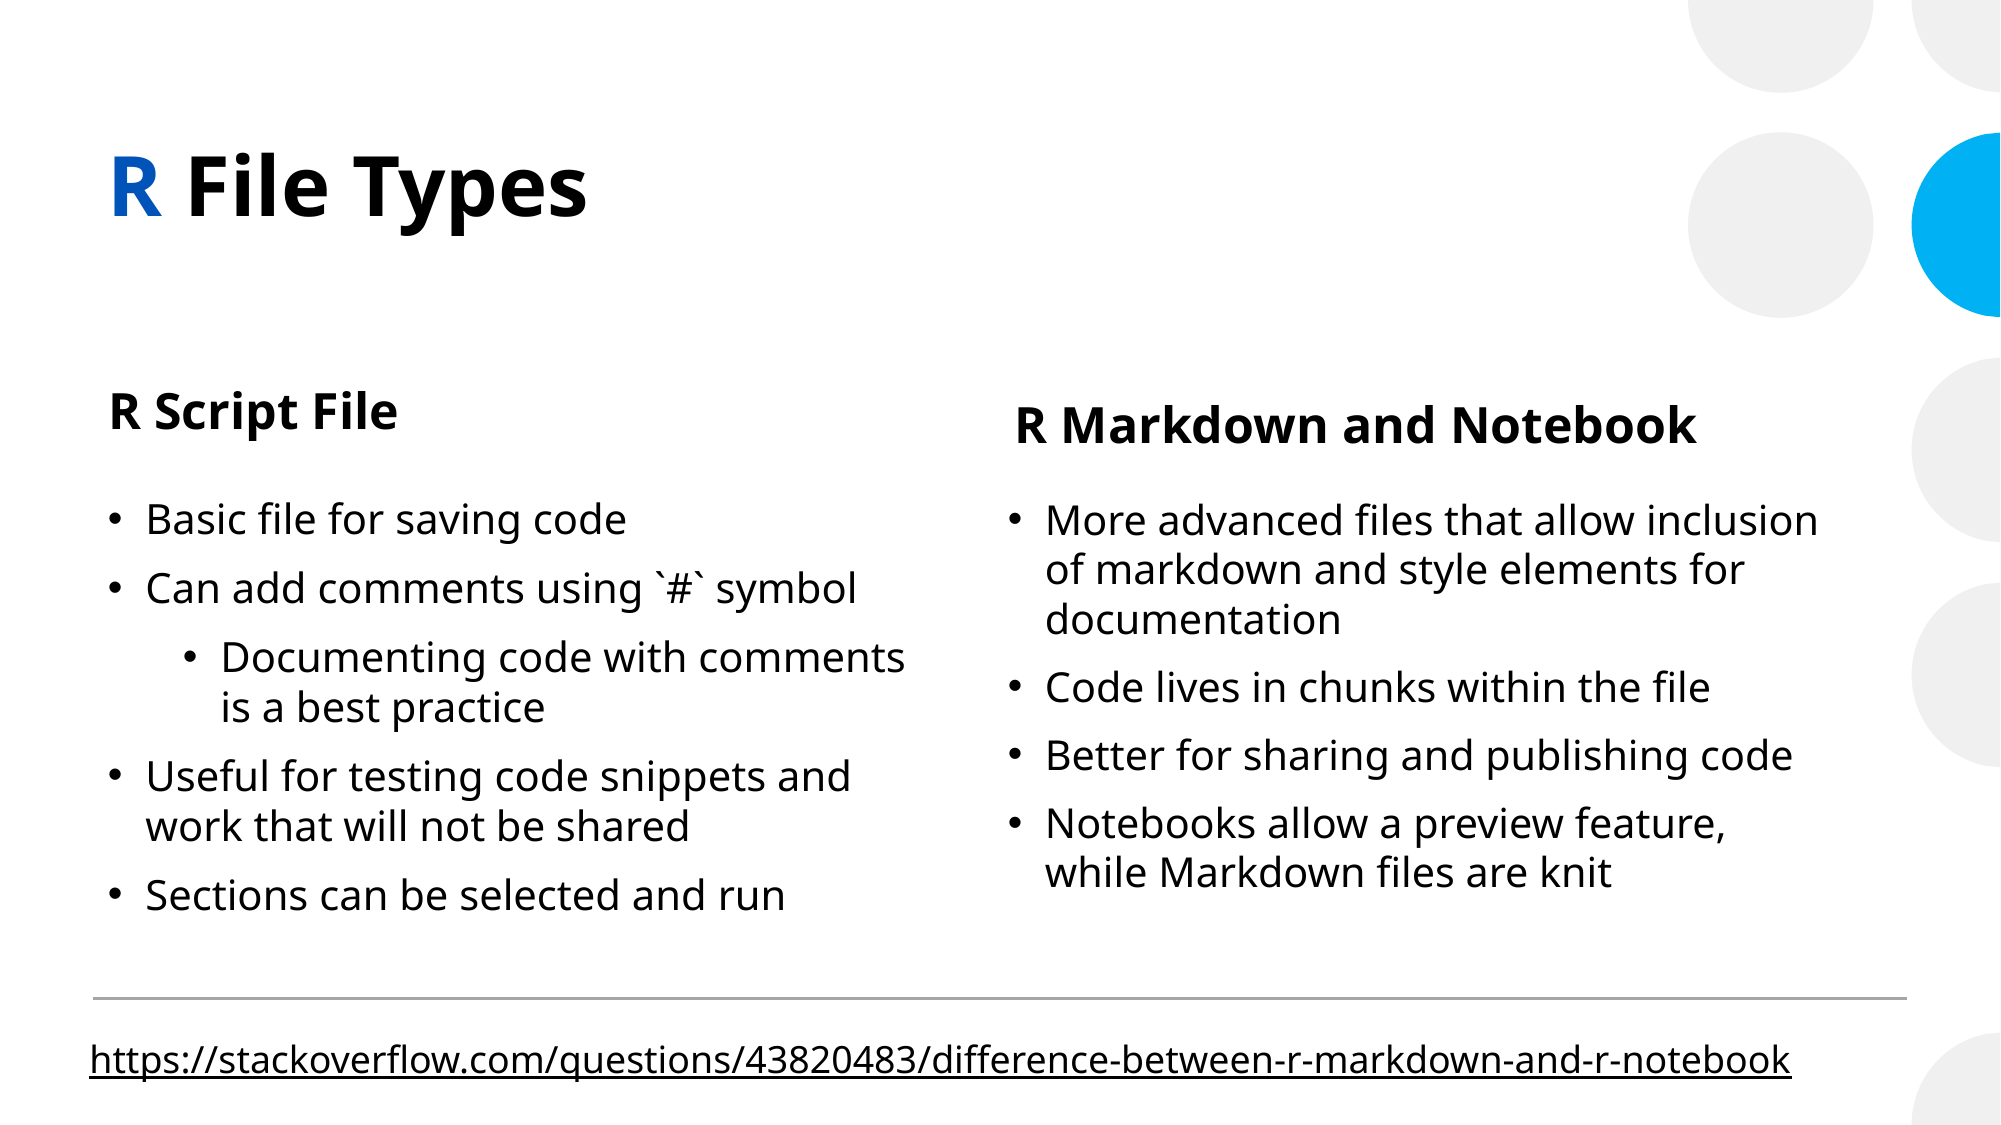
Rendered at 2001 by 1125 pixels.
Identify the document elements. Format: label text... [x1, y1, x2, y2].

title R File Types [93, 126, 1296, 335]
text_box https://stackoverflow.com/questions/43820483/difference-between-r-markdown-and-r-notebook [74, 1028, 2000, 1095]
list R Markdown and Notebook [999, 325, 1860, 461]
list Basic file for saving code Can add comments using `#` symbol Documenting code with comments is a best practice Useful for testing code snippets and work that will not be shared Sections can be selected and run [93, 485, 953, 937]
list More advanced files that allow inclusion of markdown and style elements for documentation Code lives in chunks within the file Better for sharing and publishing code Notebooks allow a preview feature, while Markdown files are knit [992, 486, 1853, 909]
list R Script File [93, 311, 953, 447]
